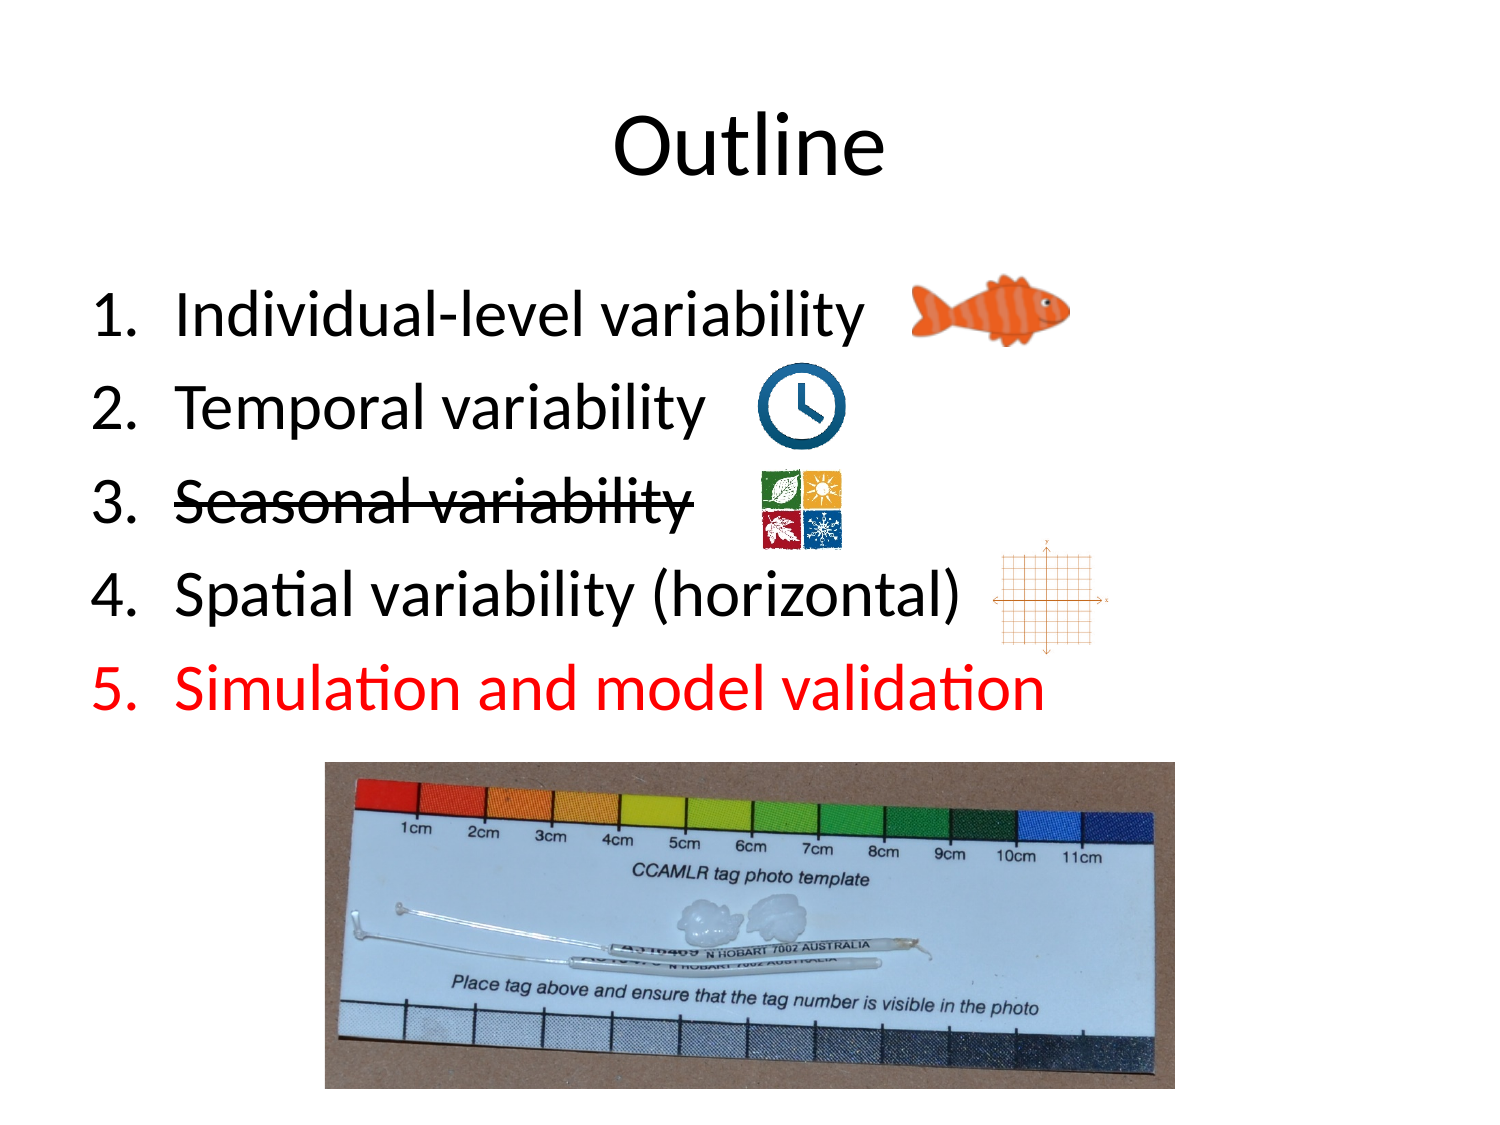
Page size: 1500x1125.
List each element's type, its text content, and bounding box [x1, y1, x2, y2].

title Outline [75, 45, 1425, 233]
picture [761, 468, 842, 551]
picture [757, 362, 846, 451]
list Individual-level variability Temporal variability Seasonal variability Spatial variability (horizontal) Simulation and model validation [75, 262, 1425, 1005]
picture [912, 266, 1070, 347]
picture [324, 762, 1176, 1090]
picture [987, 532, 1112, 660]
